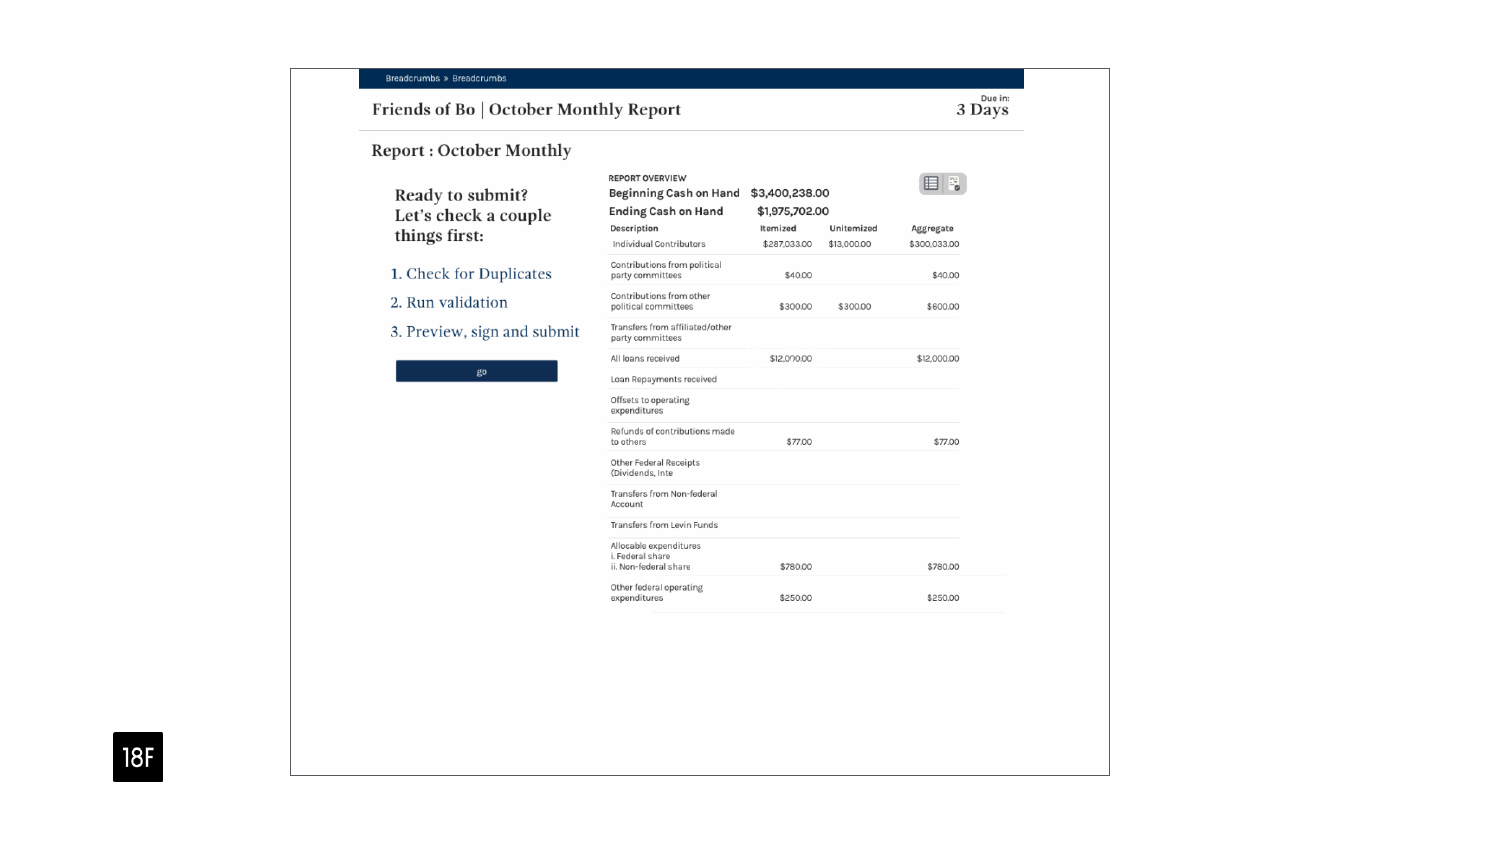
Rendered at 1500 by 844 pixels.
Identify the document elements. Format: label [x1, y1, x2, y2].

picture [289, 68, 1111, 776]
picture [113, 732, 163, 782]
